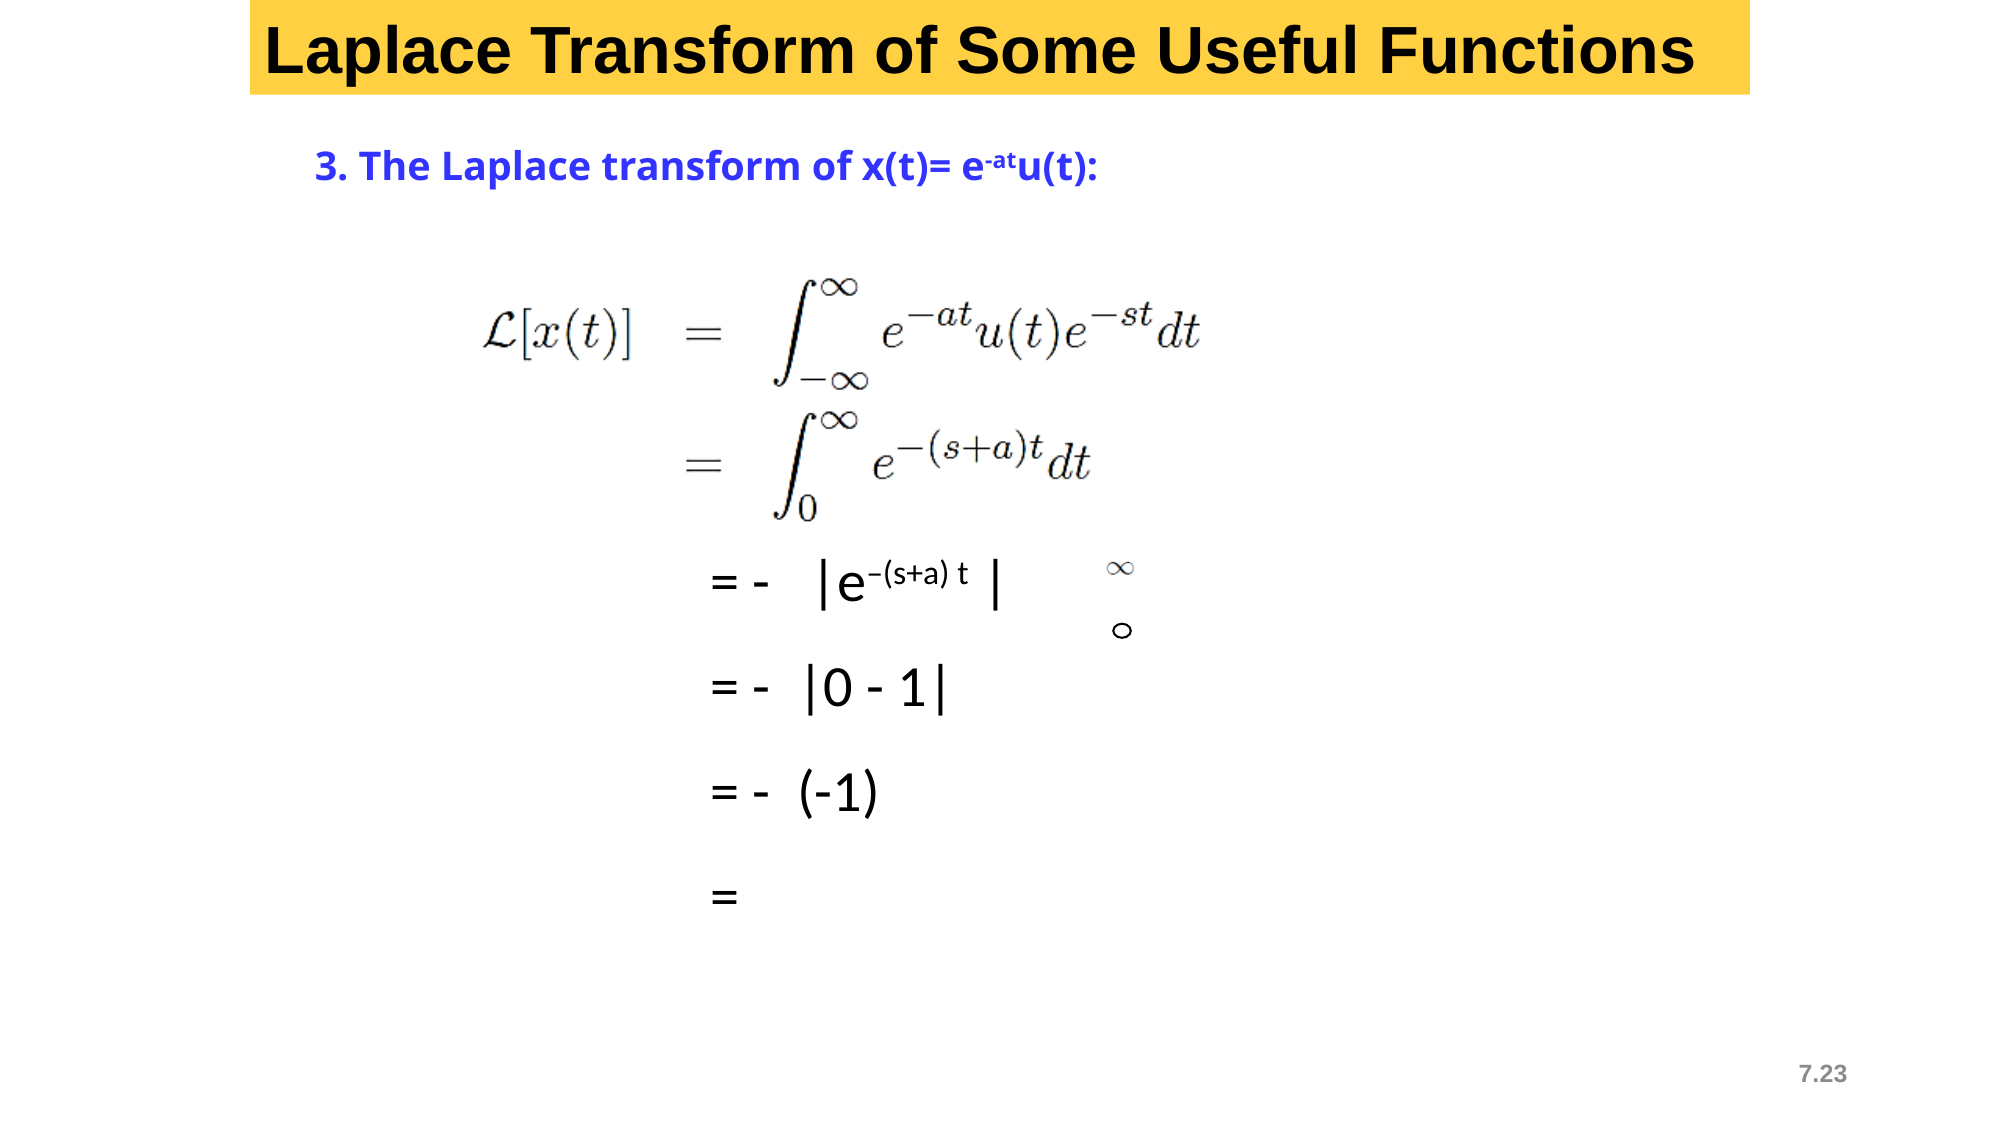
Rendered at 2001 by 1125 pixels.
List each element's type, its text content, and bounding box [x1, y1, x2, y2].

slide_number 7.23 [1412, 1042, 1863, 1103]
text_box 3. The Laplace transform of x(t)= e-atu(t): [299, 137, 1413, 198]
text_box Laplace Transform of Some Useful Functions [249, 0, 1750, 95]
picture [1105, 554, 1139, 653]
picture [474, 274, 1300, 535]
